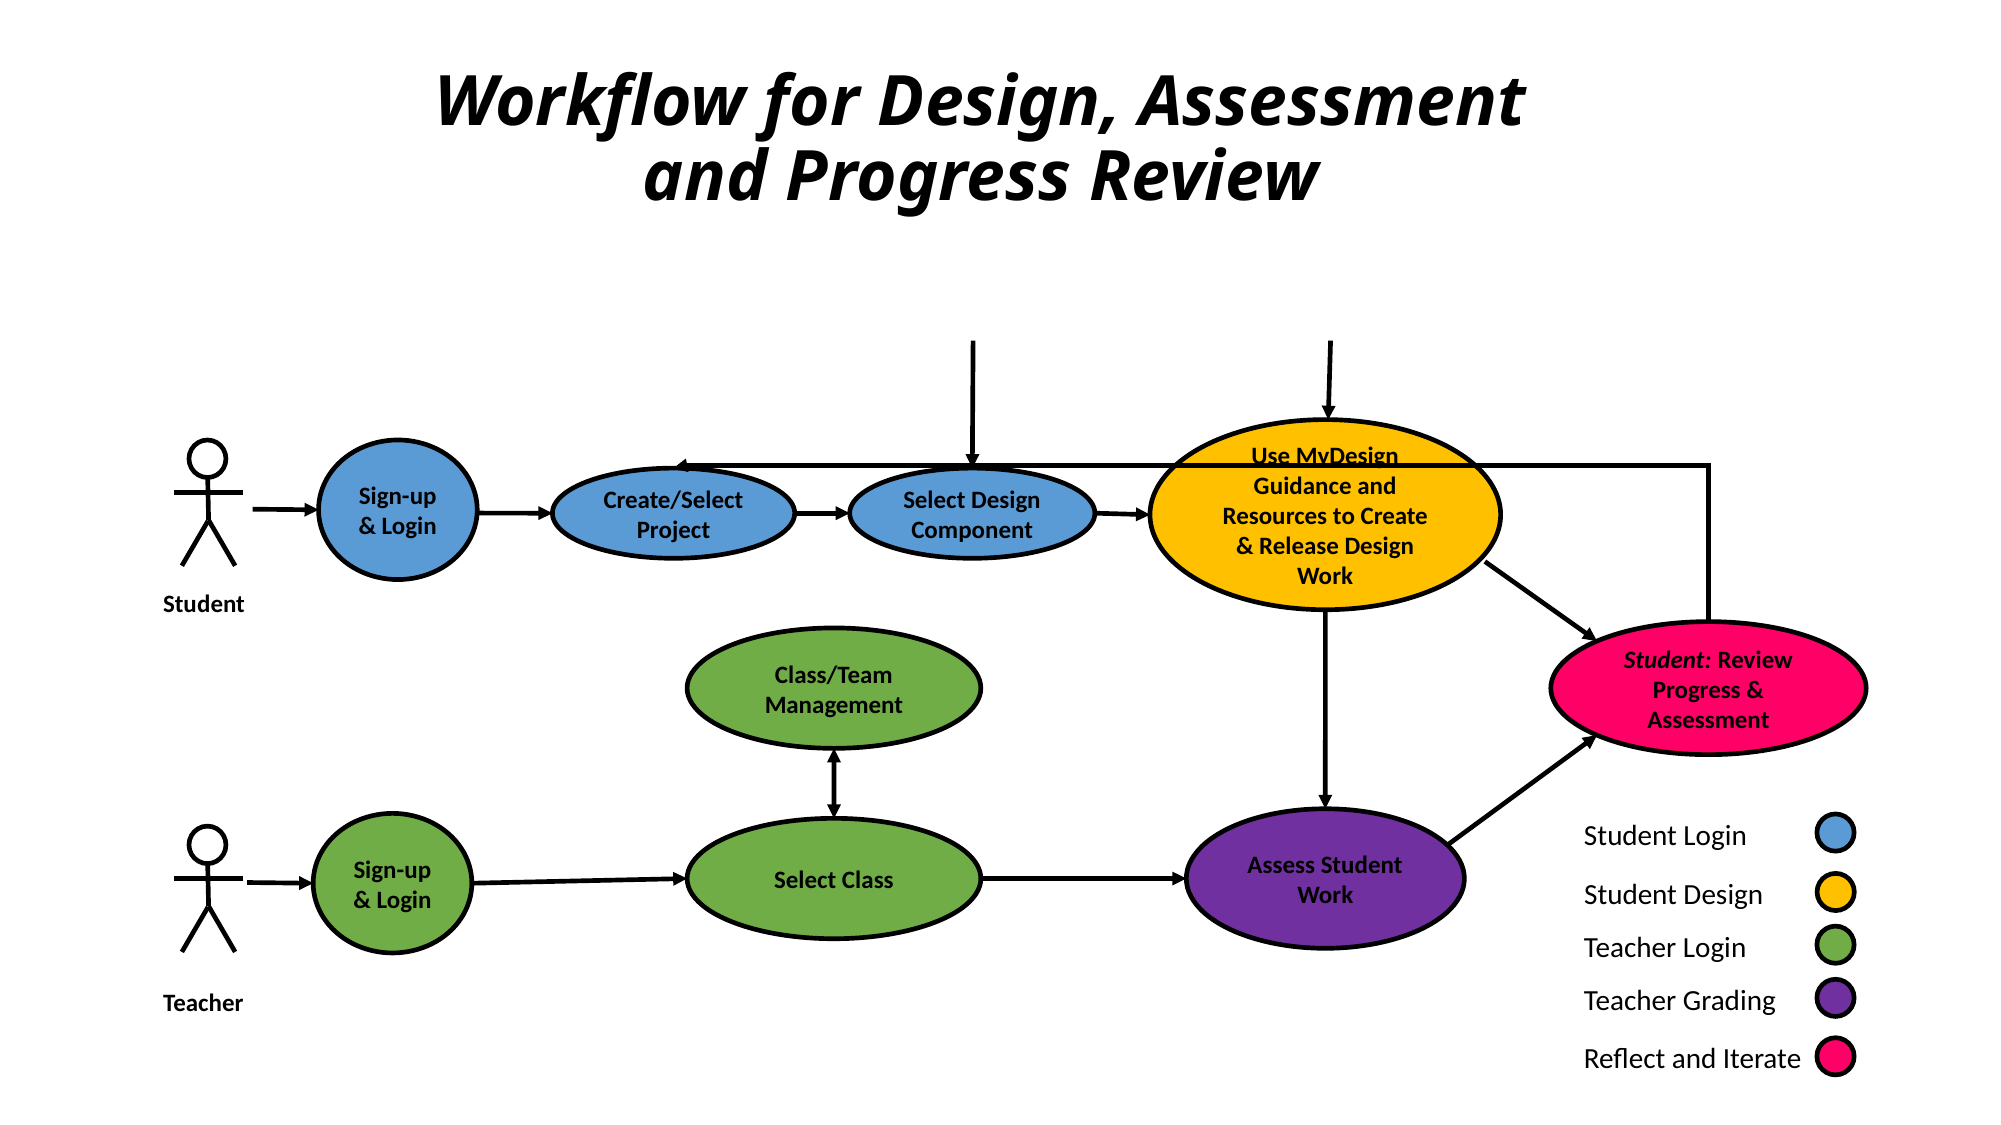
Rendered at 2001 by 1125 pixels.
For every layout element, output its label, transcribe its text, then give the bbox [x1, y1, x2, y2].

text_box Sign-up & Login [317, 438, 479, 581]
text_box [1834, 1036, 1856, 1076]
text_box Create/Select Project [551, 467, 796, 560]
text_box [173, 439, 244, 566]
text_box Select Class [686, 817, 982, 940]
text_box Sign-up & Login [312, 812, 473, 955]
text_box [471, 878, 688, 884]
text_box Student: Review Progress & Assessment [1549, 620, 1868, 756]
text_box Use MyDesign Guidance and Resources to Create & Release Design Work [1268, 469, 1502, 611]
text_box Student Login [1569, 808, 1771, 859]
title Workflow for Design, Assessment and Progress Review [156, 56, 1114, 223]
text_box Reflect and Iterate [1569, 1032, 1834, 1083]
text_box Student Design [1569, 868, 1806, 918]
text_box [1447, 735, 1597, 845]
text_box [173, 826, 244, 952]
text_box Teacher [121, 979, 286, 1025]
text_box [1815, 978, 1856, 1018]
text_box [1815, 925, 1856, 965]
text_box [1816, 872, 1856, 912]
text_box [1815, 812, 1856, 853]
text_box Select Design Component [848, 469, 1096, 560]
text_box Student [148, 579, 312, 625]
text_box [1114, 27, 1268, 1063]
title Workflow for Design, Assessment and Progress Review [1268, 56, 1806, 223]
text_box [1484, 561, 1597, 642]
text_box Teacher Grading [1569, 973, 1806, 1024]
text_box Class/Team Management [686, 626, 982, 750]
text_box Teacher Login [1569, 920, 1771, 971]
text_box Assess Student Work [1268, 807, 1466, 950]
text_box Use MyDesign Guidance and Resources to Create & Release Design Work [1268, 418, 1477, 465]
